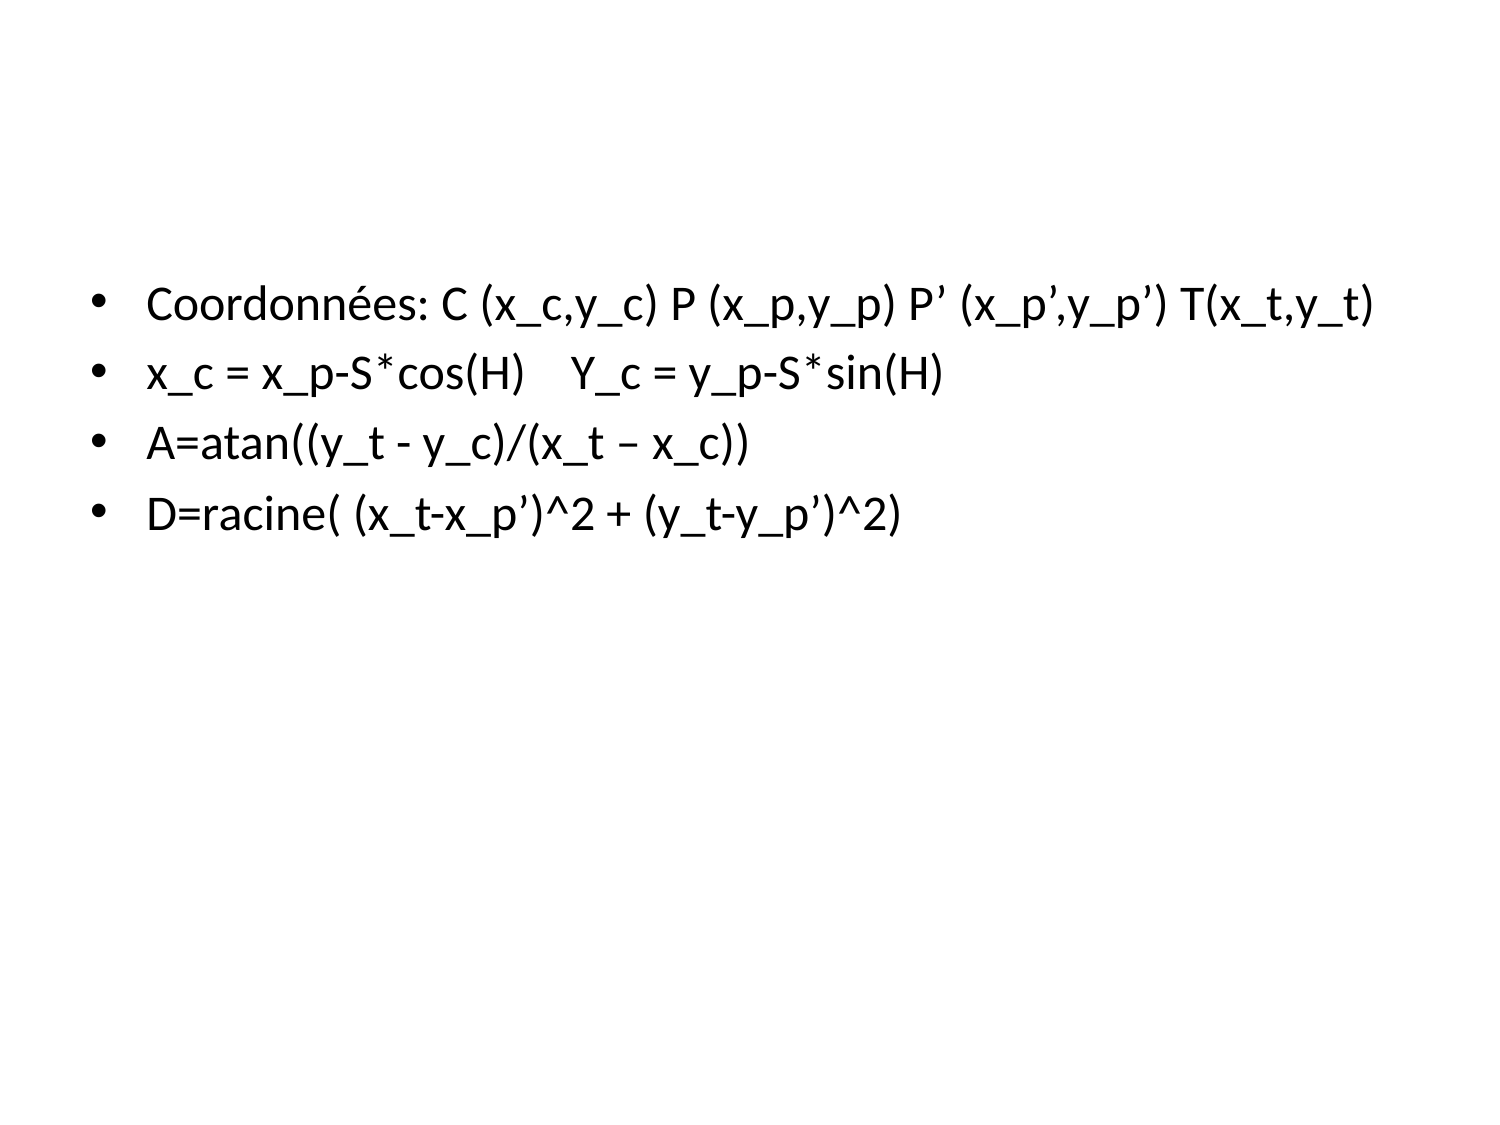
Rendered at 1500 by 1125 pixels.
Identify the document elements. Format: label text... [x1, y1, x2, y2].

list Coordonnées: C (x_c,y_c) P (x_p,y_p) P’ (x_p’,y_p’) T(x_t,y_t) x_c = x_p-S*cos(H) Y_c = y_p-S*sin(H) A=atan((y_t - y_c)/(x_t – x_c)) D=racine( (x_t-x_p’)^2 + (y_t-y_p’)^2) [75, 262, 1425, 1005]
